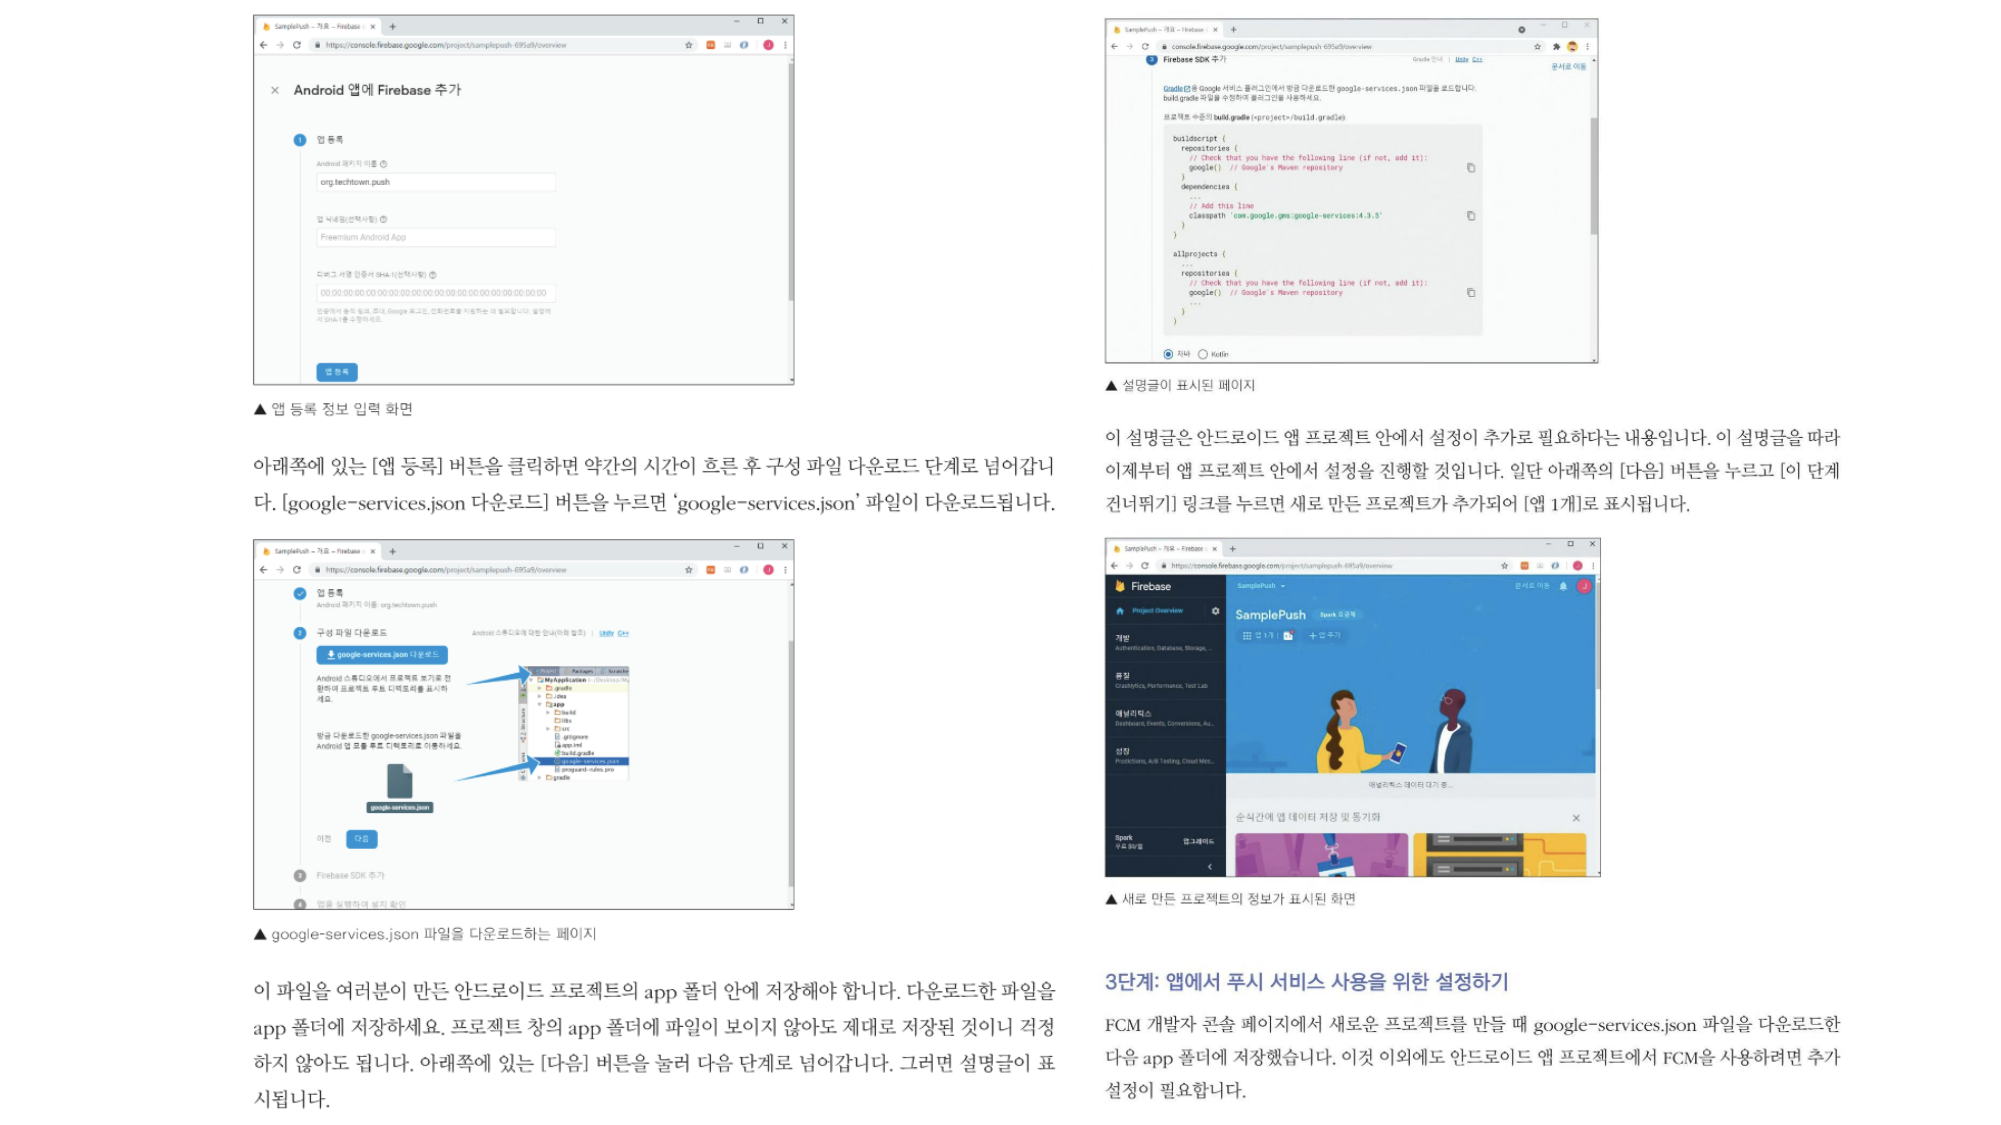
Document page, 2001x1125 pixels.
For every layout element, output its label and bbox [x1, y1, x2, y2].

picture [233, 0, 1883, 1125]
